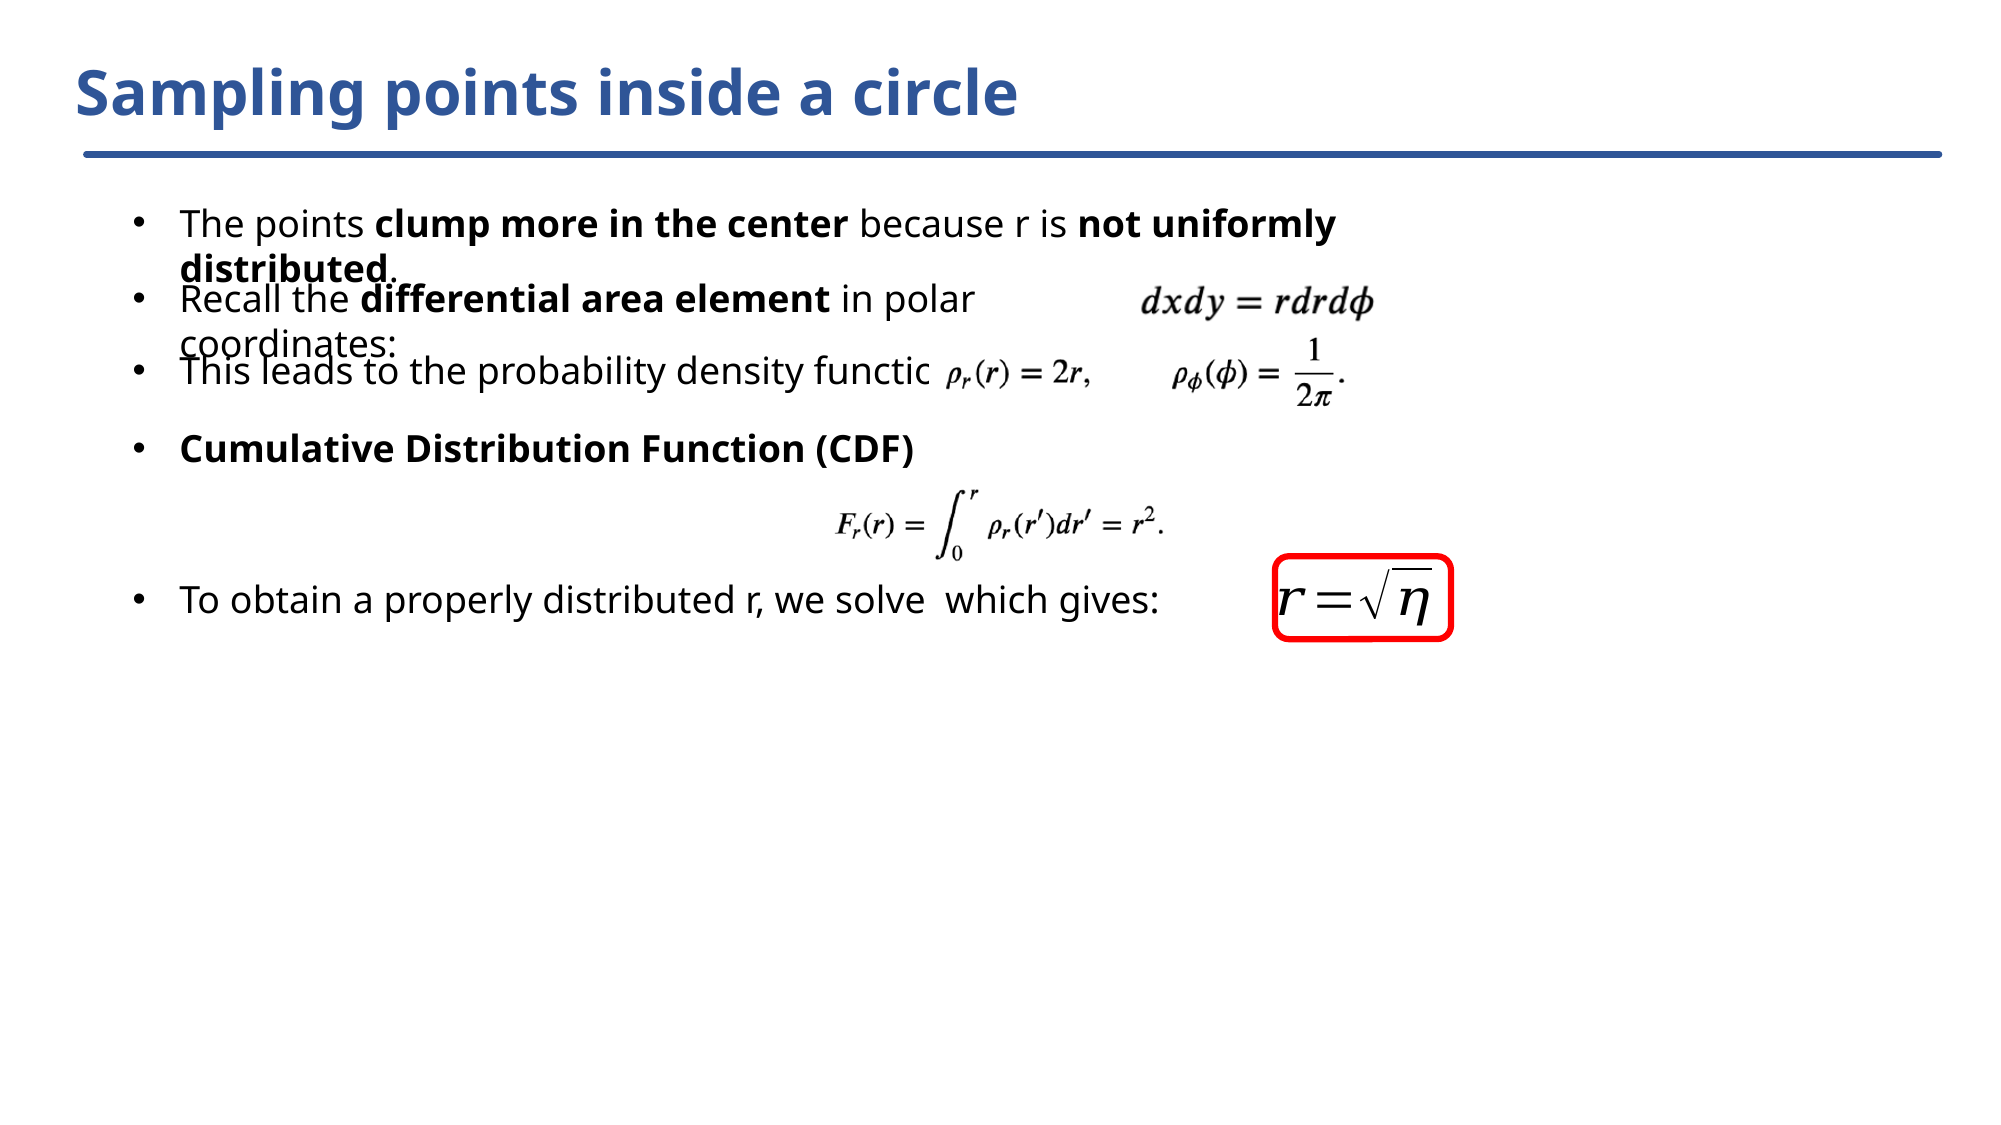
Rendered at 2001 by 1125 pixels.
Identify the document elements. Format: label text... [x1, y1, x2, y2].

text_box This leads to the probability density functions: [117, 339, 929, 400]
picture [827, 478, 1171, 569]
text_box [1273, 555, 1453, 641]
title Sampling points inside a circle [60, 0, 1940, 192]
picture [929, 277, 1375, 428]
text_box The points clump more in the center because r is not uniformly distributed. [117, 192, 1538, 297]
text_box Recall the differential area element in polar coordinates: [117, 267, 1119, 339]
text_box Cumulative Distribution Function (CDF) [117, 417, 1119, 478]
